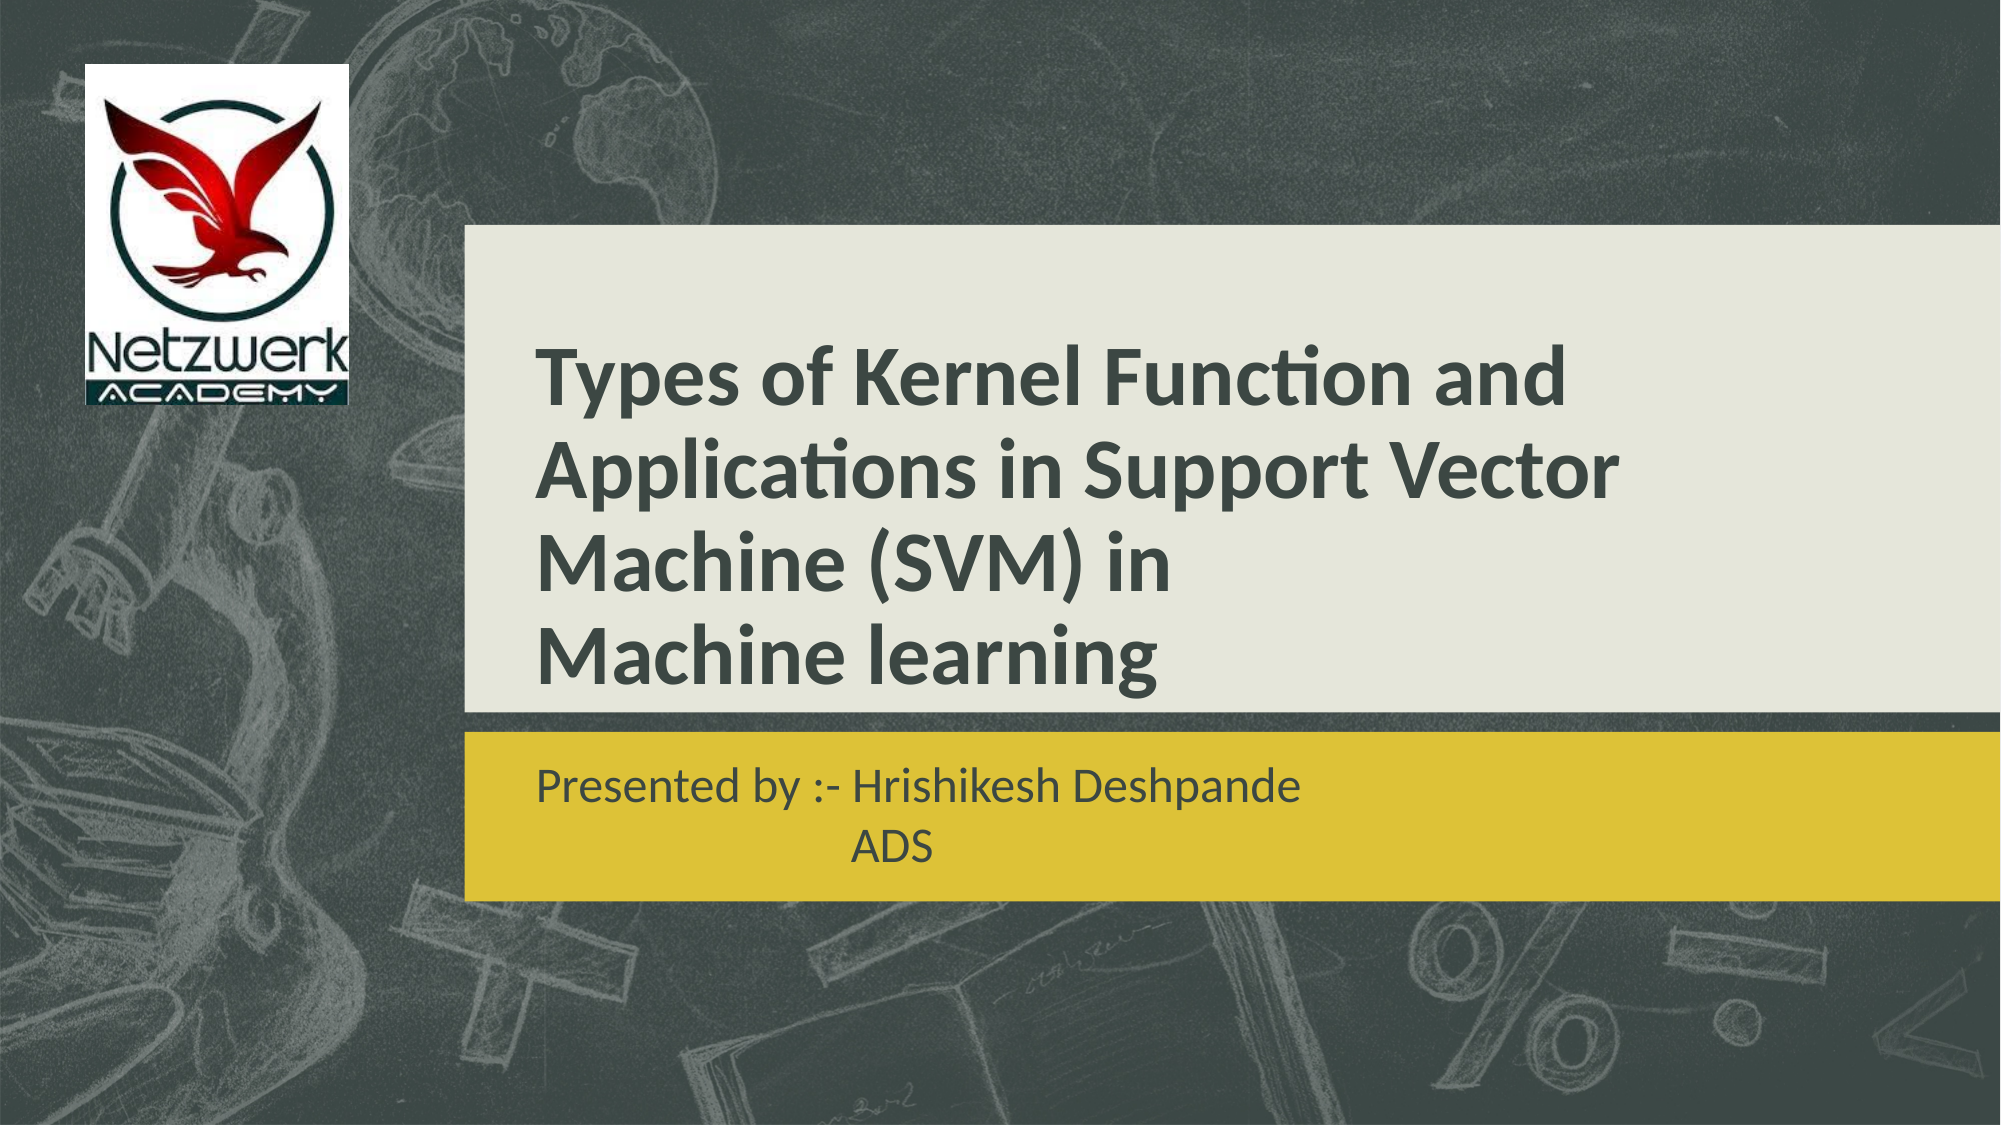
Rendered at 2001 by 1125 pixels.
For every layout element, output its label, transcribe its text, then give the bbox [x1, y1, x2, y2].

title Types of Kernel Function and Applications in Support Vector Machine (SVM) in Machine learning [520, 318, 1916, 711]
subtitle Presented by :- Hrishikesh Deshpande ADS [520, 744, 1916, 887]
picture [0, 0, 2001, 1125]
